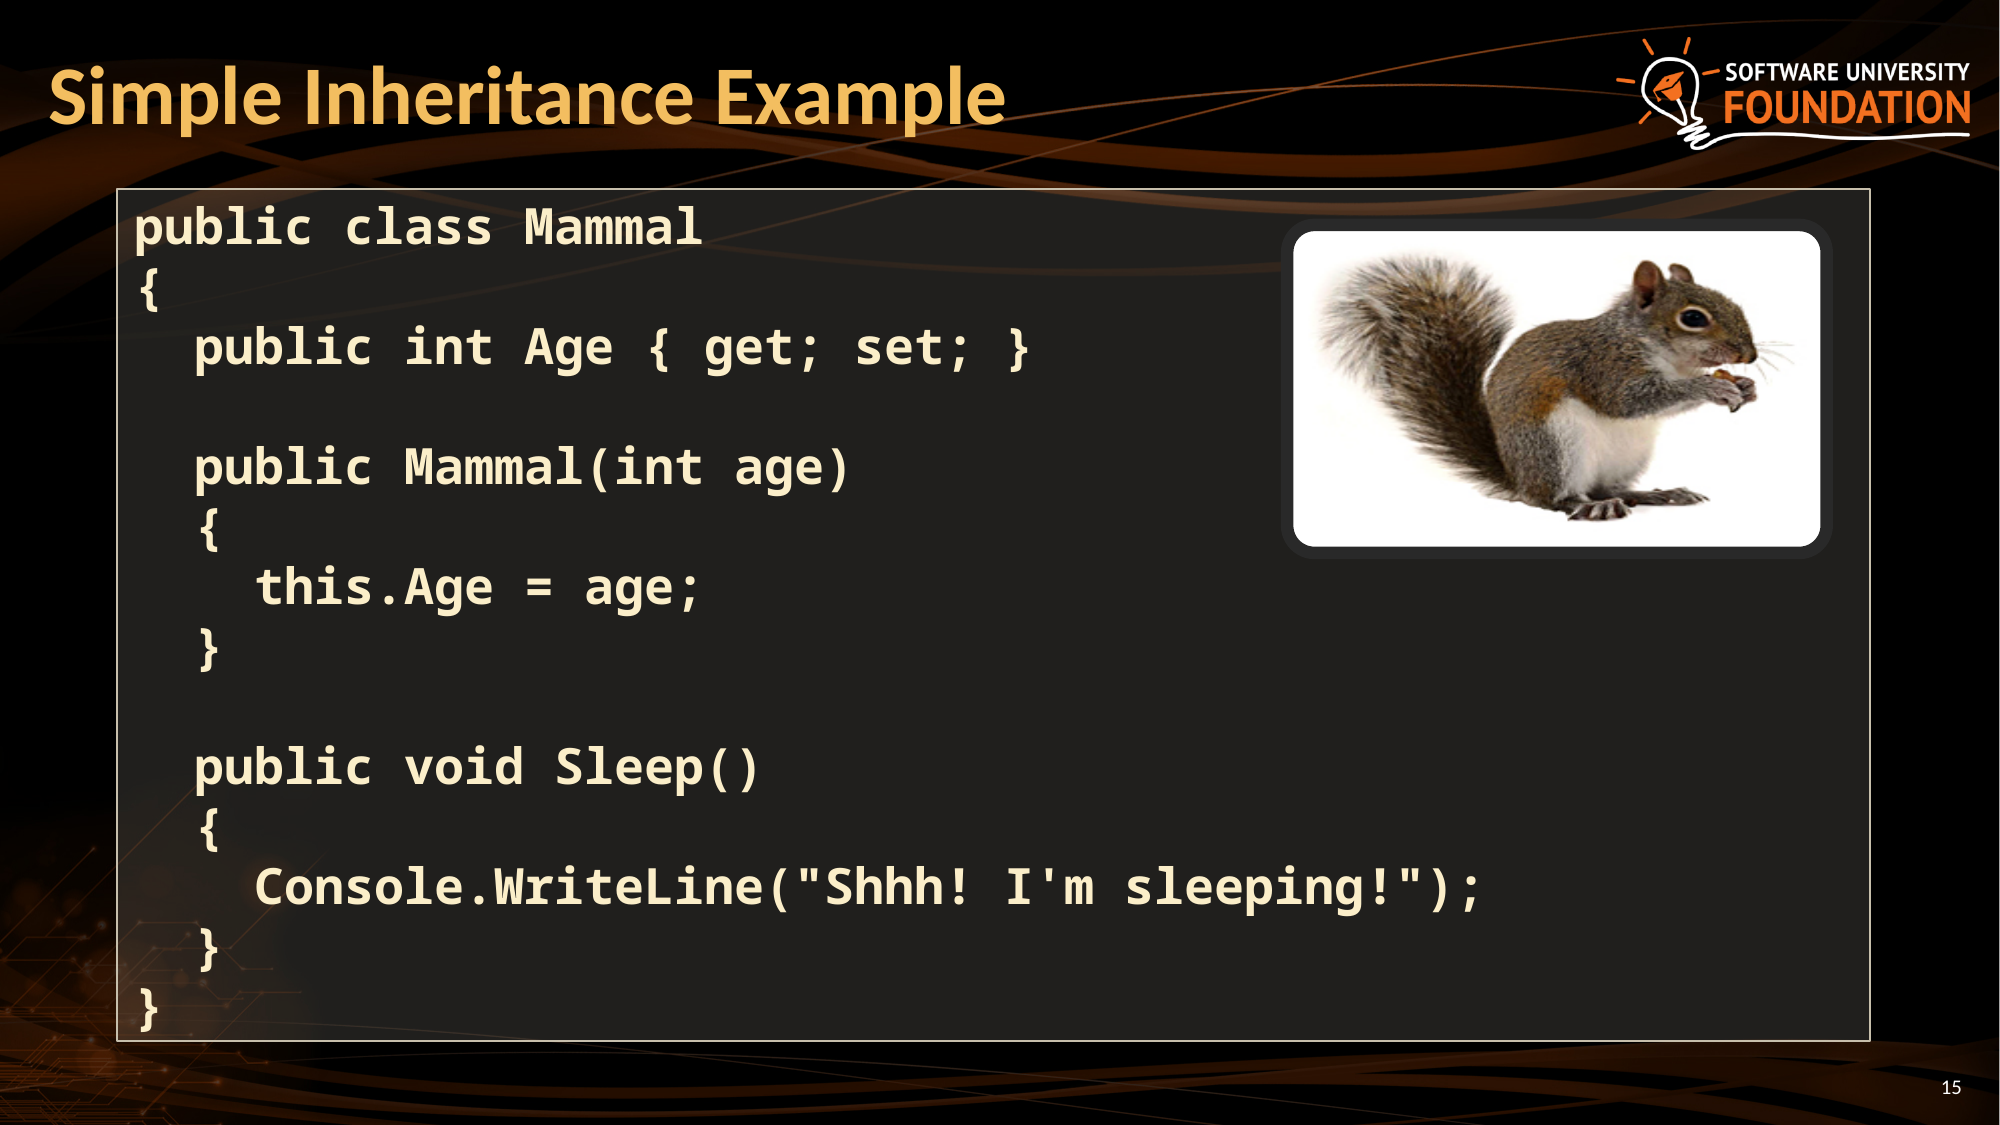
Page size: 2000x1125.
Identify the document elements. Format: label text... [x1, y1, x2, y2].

title Simple Inheritance Example [30, 6, 1602, 189]
picture [0, 0, 2000, 1125]
slide_number 15 [1897, 1070, 1968, 1103]
list public class Mammal { public int Age { get; set; } public Mammal(int age) { this.Age = age; } public void Sleep() { Console.WriteLine("Shhh! I'm sleeping!"); } } [116, 188, 1870, 1041]
